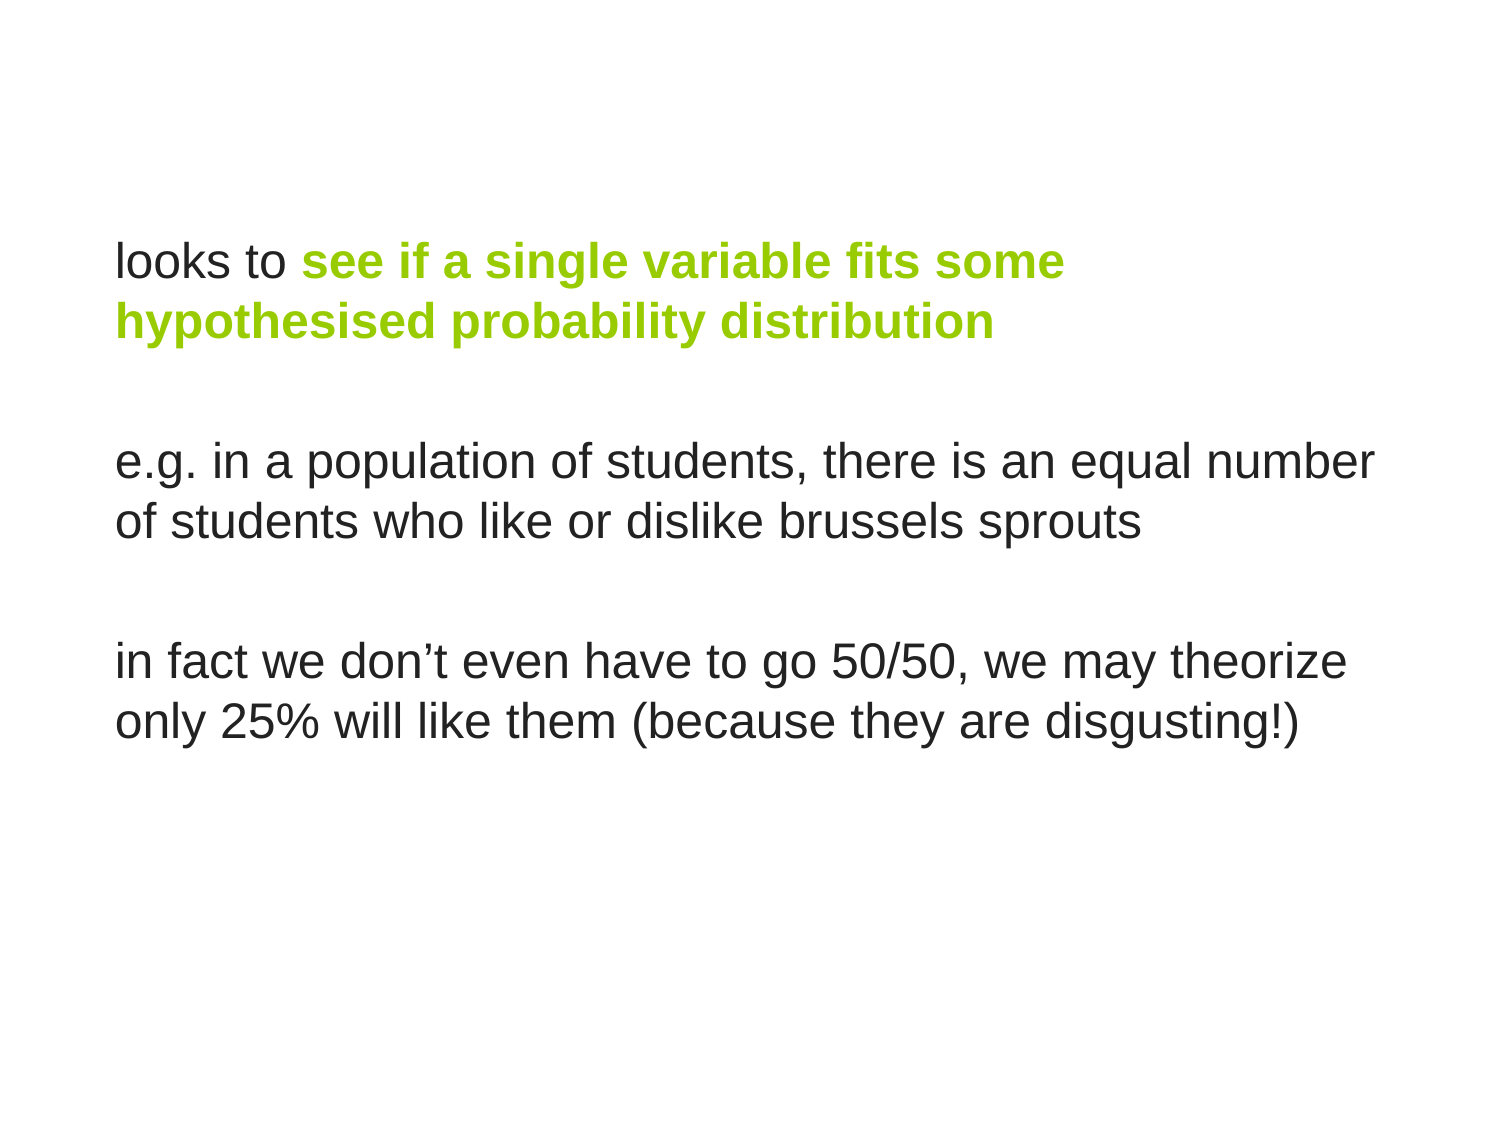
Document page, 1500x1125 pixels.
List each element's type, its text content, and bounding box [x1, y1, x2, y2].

text_box looks to see if a single variable fits some hypothesised probability distribution e.g. in a population of students, there is an equal number of students who like or dislike brussels sprouts in fact we don’t even have to go 50/50, we may theorize only 25% will like them (because they are disgusting!) [99, 220, 1413, 900]
